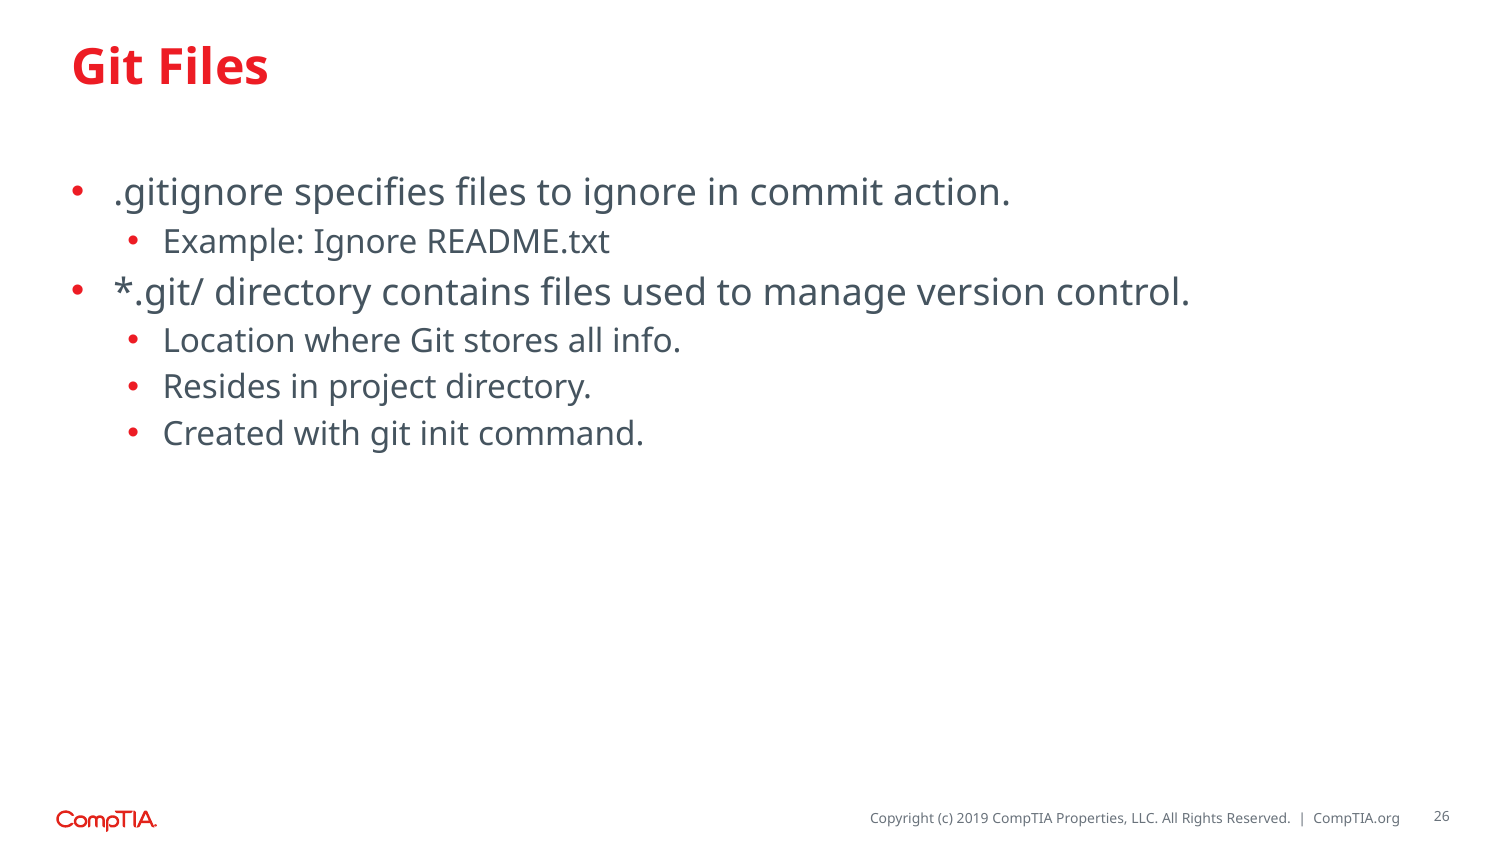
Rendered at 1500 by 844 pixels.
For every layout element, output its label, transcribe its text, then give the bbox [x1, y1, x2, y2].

slide_number 26 [1407, 800, 1450, 835]
list .gitignore specifies files to ignore in commit action. Example: Ignore README.txt *.git/ directory contains files used to manage version control. Location where Git stores all info. Resides in project directory. Created with git init command. [56, 160, 1444, 746]
title Git Files [56, 12, 1444, 117]
